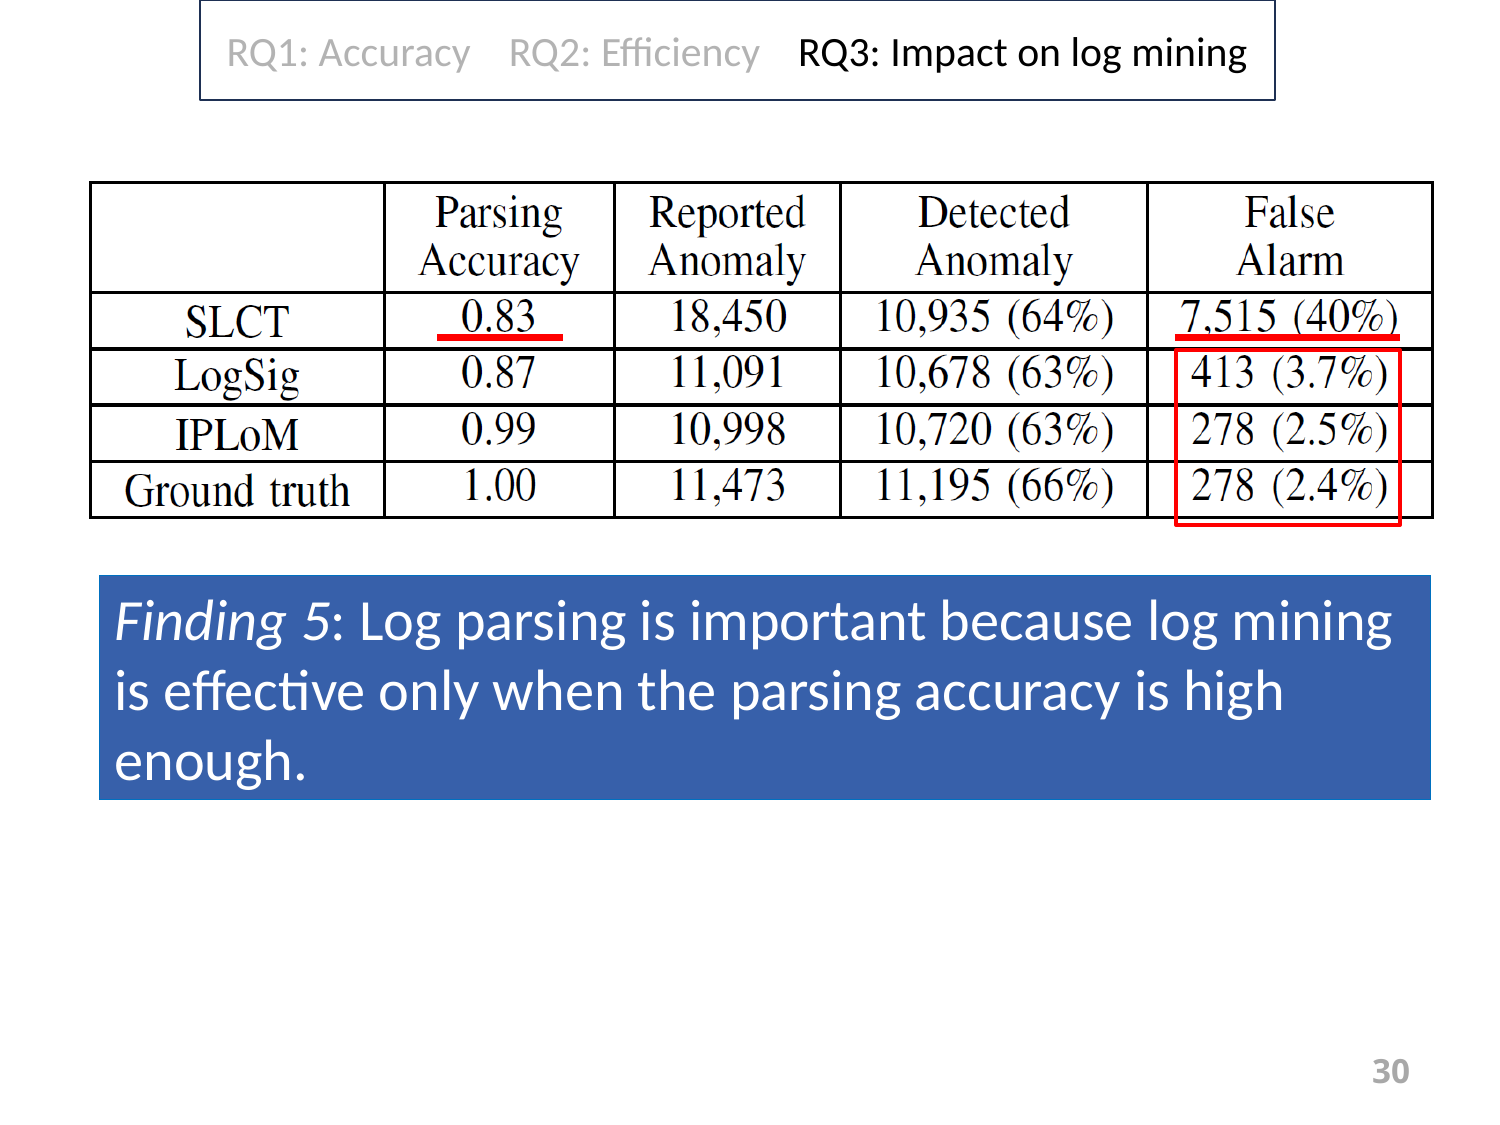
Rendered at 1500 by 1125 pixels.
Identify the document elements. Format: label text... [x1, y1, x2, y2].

text_box Finding 5: Log parsing is important because log mining is effective only when the parsing accuracy is high enough. [99, 575, 1431, 800]
slide_number 30 [1074, 1042, 1425, 1103]
text_box [223, 23, 764, 77]
text_box RQ1: Accuracy RQ2: Efficiency RQ3: Impact on log mining [198, 0, 1277, 102]
picture [83, 174, 1438, 526]
